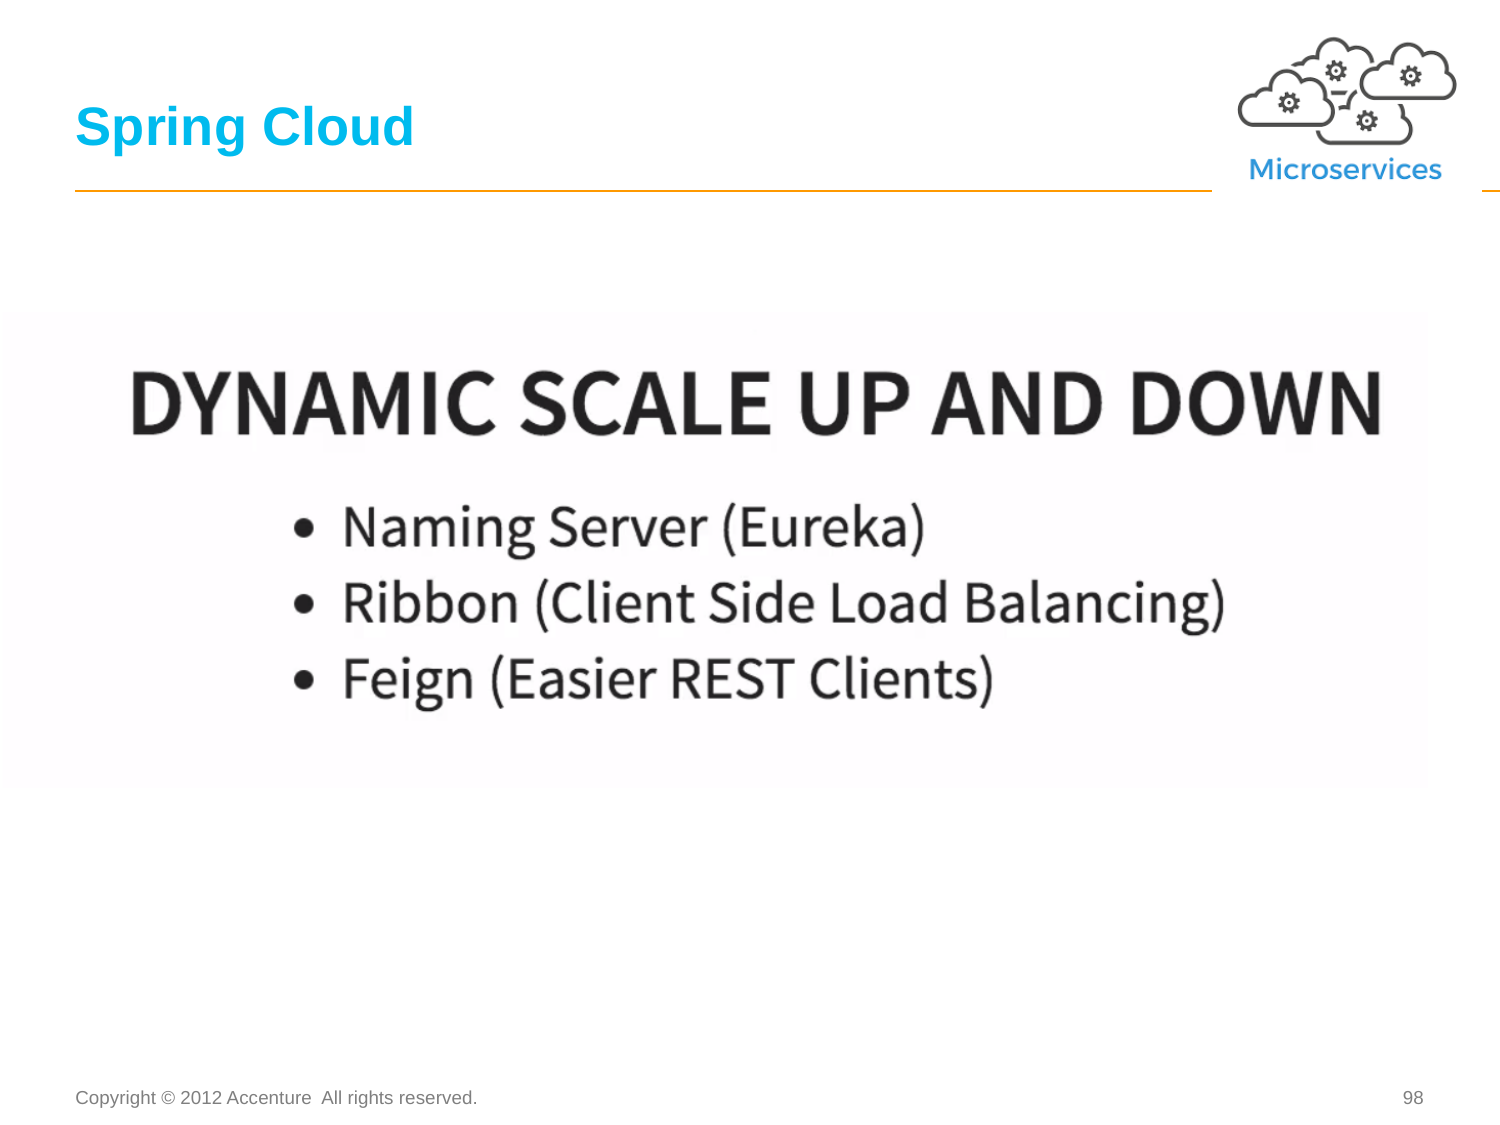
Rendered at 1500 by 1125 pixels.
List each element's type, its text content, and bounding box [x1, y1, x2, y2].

picture [1212, 1, 1482, 203]
title Spring Cloud [75, 27, 1422, 157]
picture [2, 312, 1428, 788]
